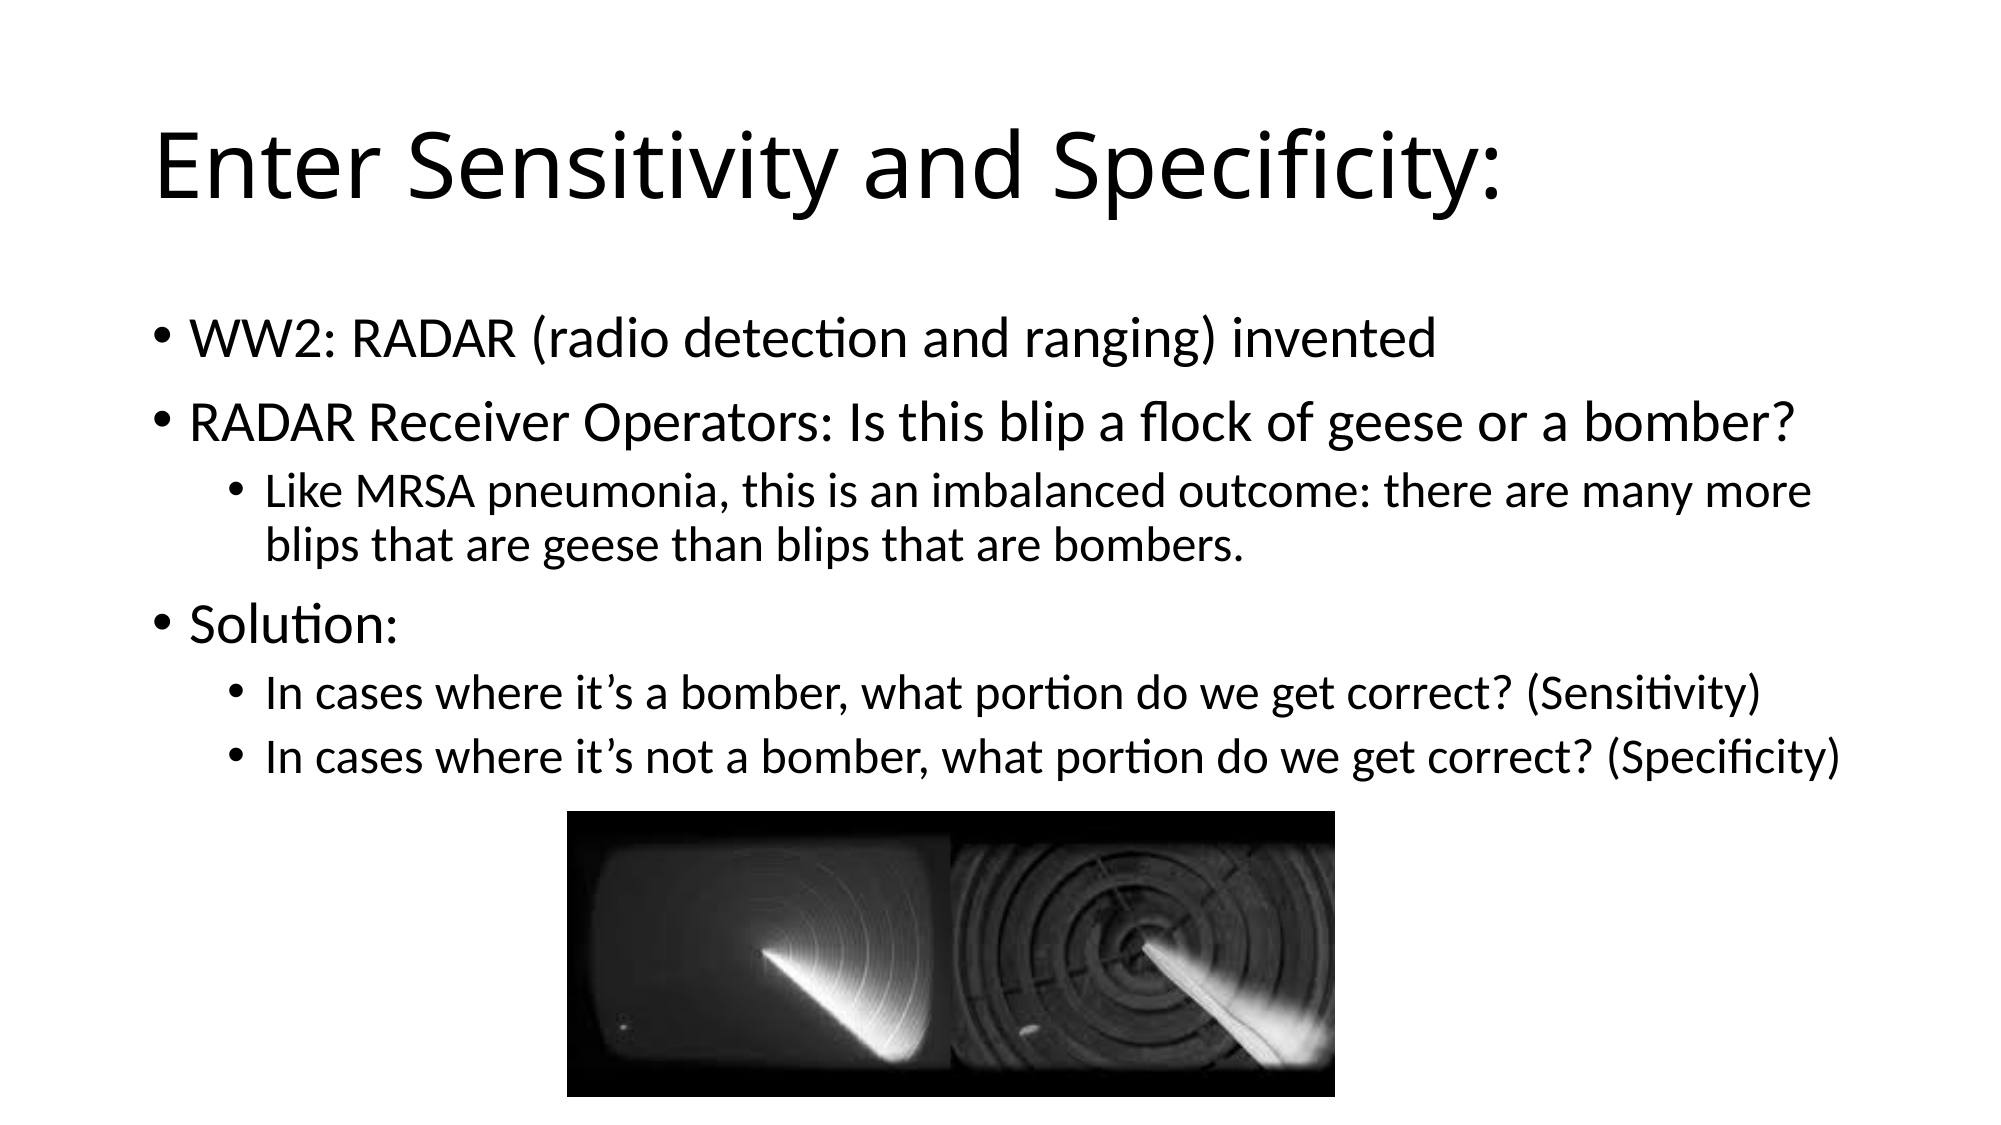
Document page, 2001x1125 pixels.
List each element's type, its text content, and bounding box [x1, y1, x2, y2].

title Enter Sensitivity and Specificity: [137, 59, 1863, 278]
picture [567, 811, 1335, 1097]
list WW2: RADAR (radio detection and ranging) invented RADAR Receiver Operators: Is this blip a flock of geese or a bomber? Like MRSA pneumonia, this is an imbalanced outcome: there are many more blips that are geese than blips that are bombers. Solution: In cases where it’s a bomber, what portion do we get correct? (Sensitivity) In cases where it’s not a bomber, what portion do we get correct? (Specificity) [137, 299, 1863, 1014]
